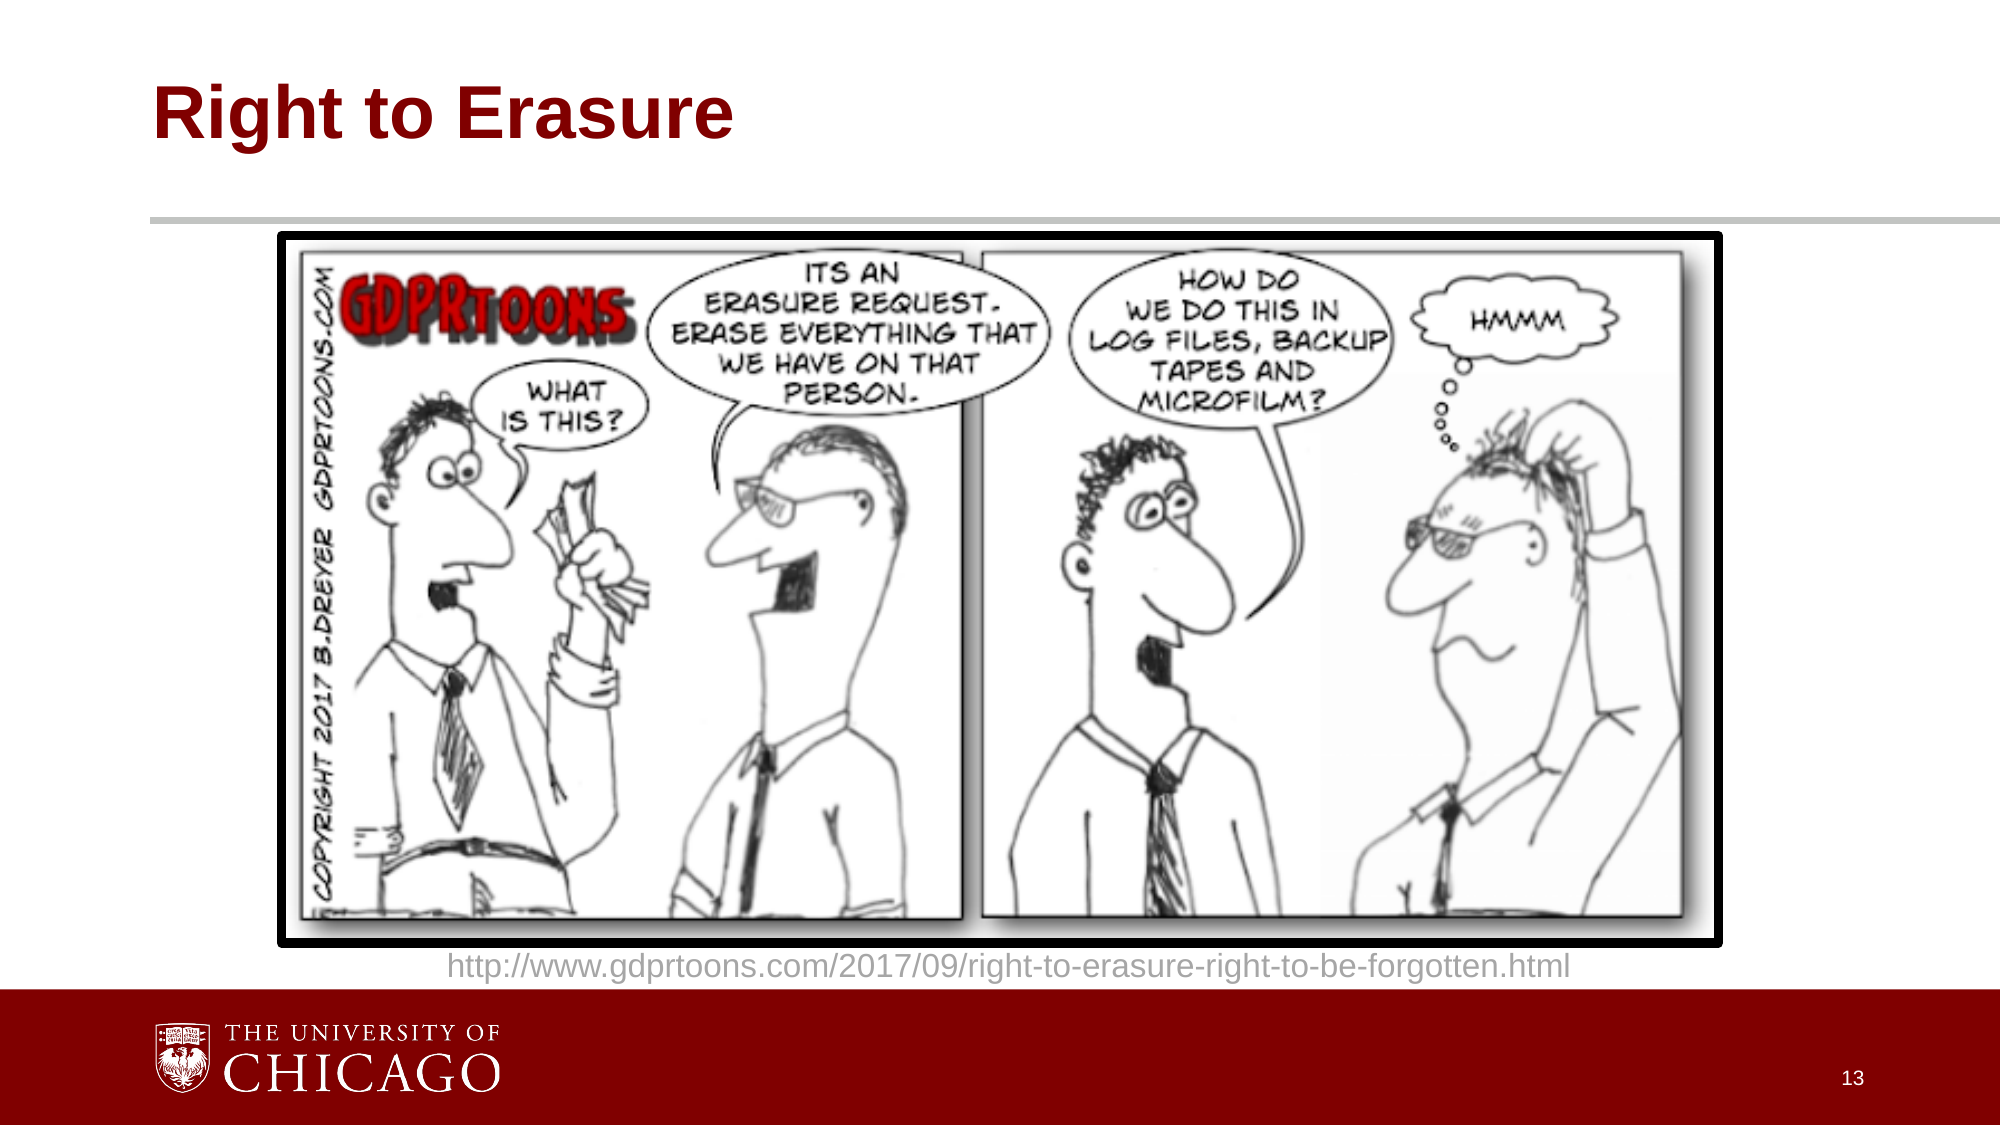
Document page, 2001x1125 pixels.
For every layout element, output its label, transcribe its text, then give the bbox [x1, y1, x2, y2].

slide_number 13 [1412, 1046, 1880, 1107]
picture [286, 240, 1714, 939]
text_box http://www.gdprtoons.com/2017/09/right-to-erasure-right-to-be-forgotten.html [164, 936, 1856, 992]
title Right to Erasure [137, 0, 1863, 218]
